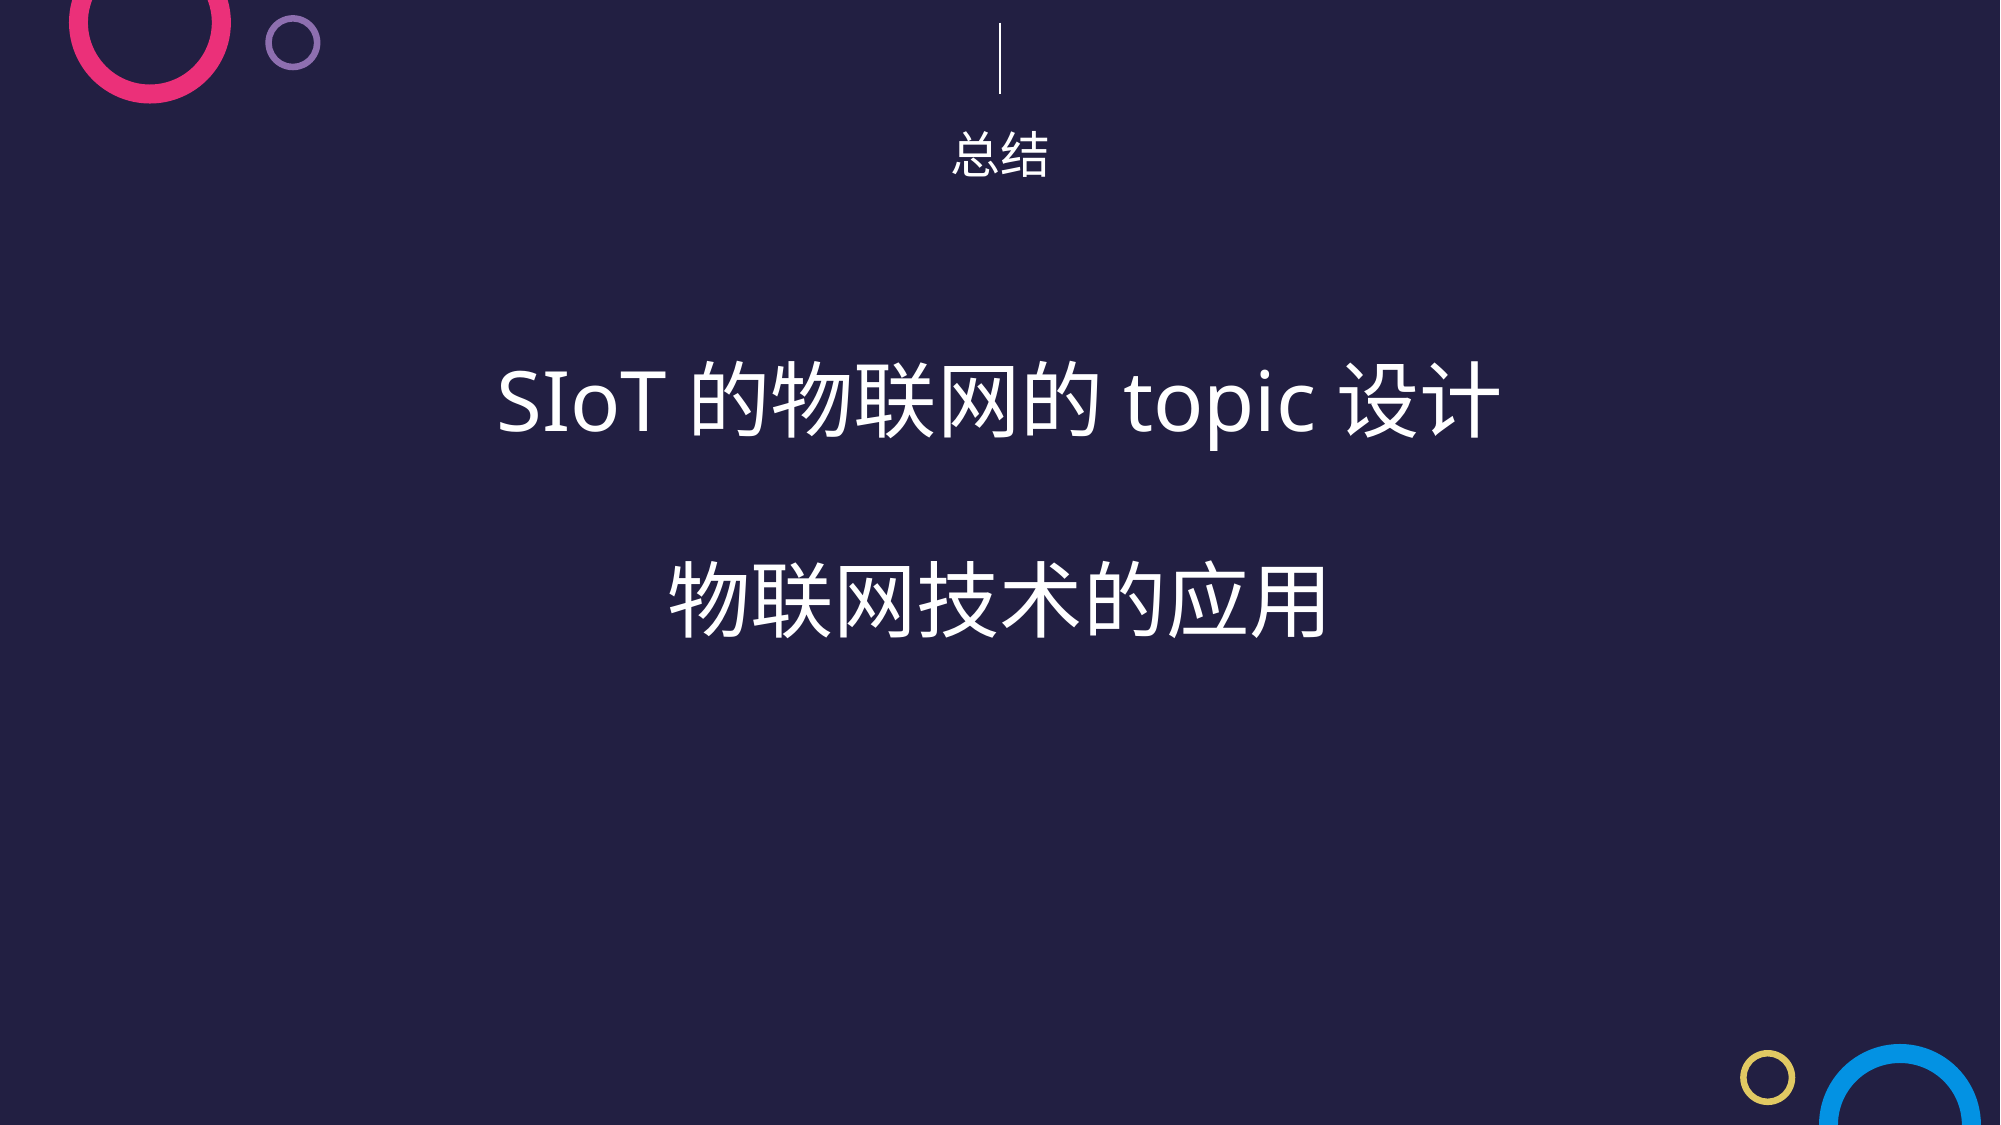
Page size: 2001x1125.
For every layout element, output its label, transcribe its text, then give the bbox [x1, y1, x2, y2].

text_box 总结 [756, 116, 1244, 192]
text_box [1739, 1048, 1797, 1107]
text_box SIoT的物联网的topic设计 物联网技术的应用 [476, 340, 1523, 656]
text_box [0, 0, 2000, 1125]
text_box [67, 0, 232, 105]
text_box [1817, 1042, 1982, 1125]
text_box [264, 14, 322, 72]
